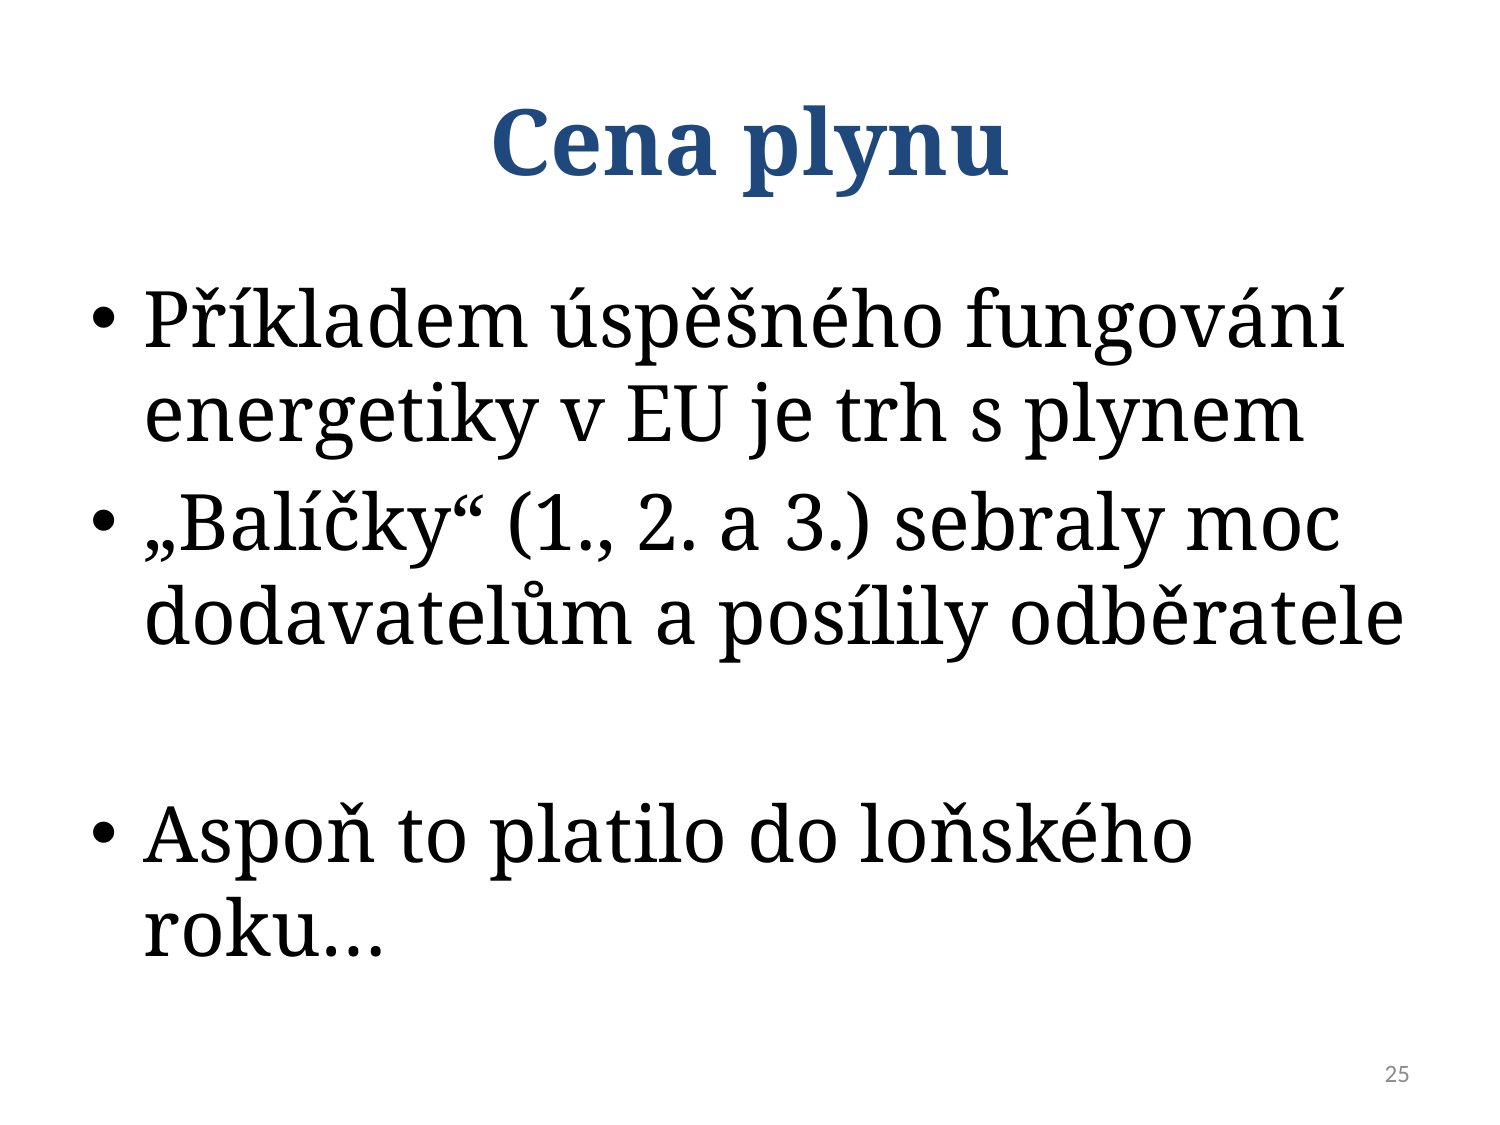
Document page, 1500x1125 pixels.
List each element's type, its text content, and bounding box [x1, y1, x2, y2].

title Cena plynu [75, 45, 1425, 233]
list Příkladem úspěšného fungování energetiky v EU je trh s plynem „Balíčky“ (1., 2. a 3.) sebraly moc dodavatelům a posílily odběratele Aspoň to platilo do loňského roku… [75, 262, 1425, 1005]
slide_number 25 [1074, 1042, 1425, 1103]
